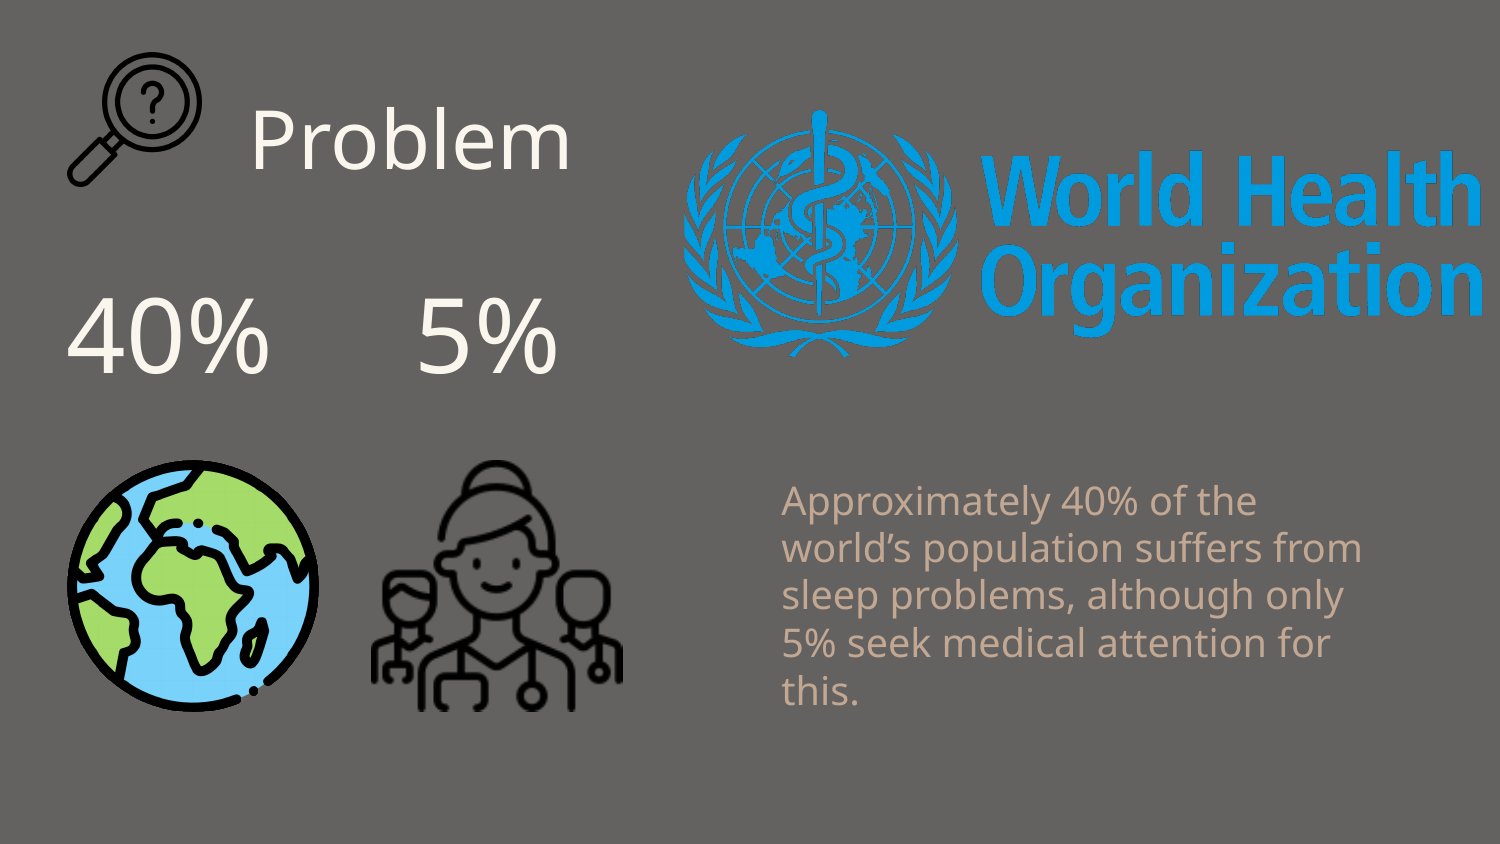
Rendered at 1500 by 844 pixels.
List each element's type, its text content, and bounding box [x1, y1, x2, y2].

text_box Approximately 40% of the world’s population suffers from sleep problems, although only 5% seek medical attention for this. [766, 460, 1413, 728]
title Problem [233, 72, 679, 167]
picture [67, 52, 202, 188]
picture [67, 460, 319, 712]
picture [684, 0, 1495, 423]
text_box 40% [51, 254, 364, 410]
picture [371, 460, 624, 712]
text_box 5% [399, 254, 679, 410]
